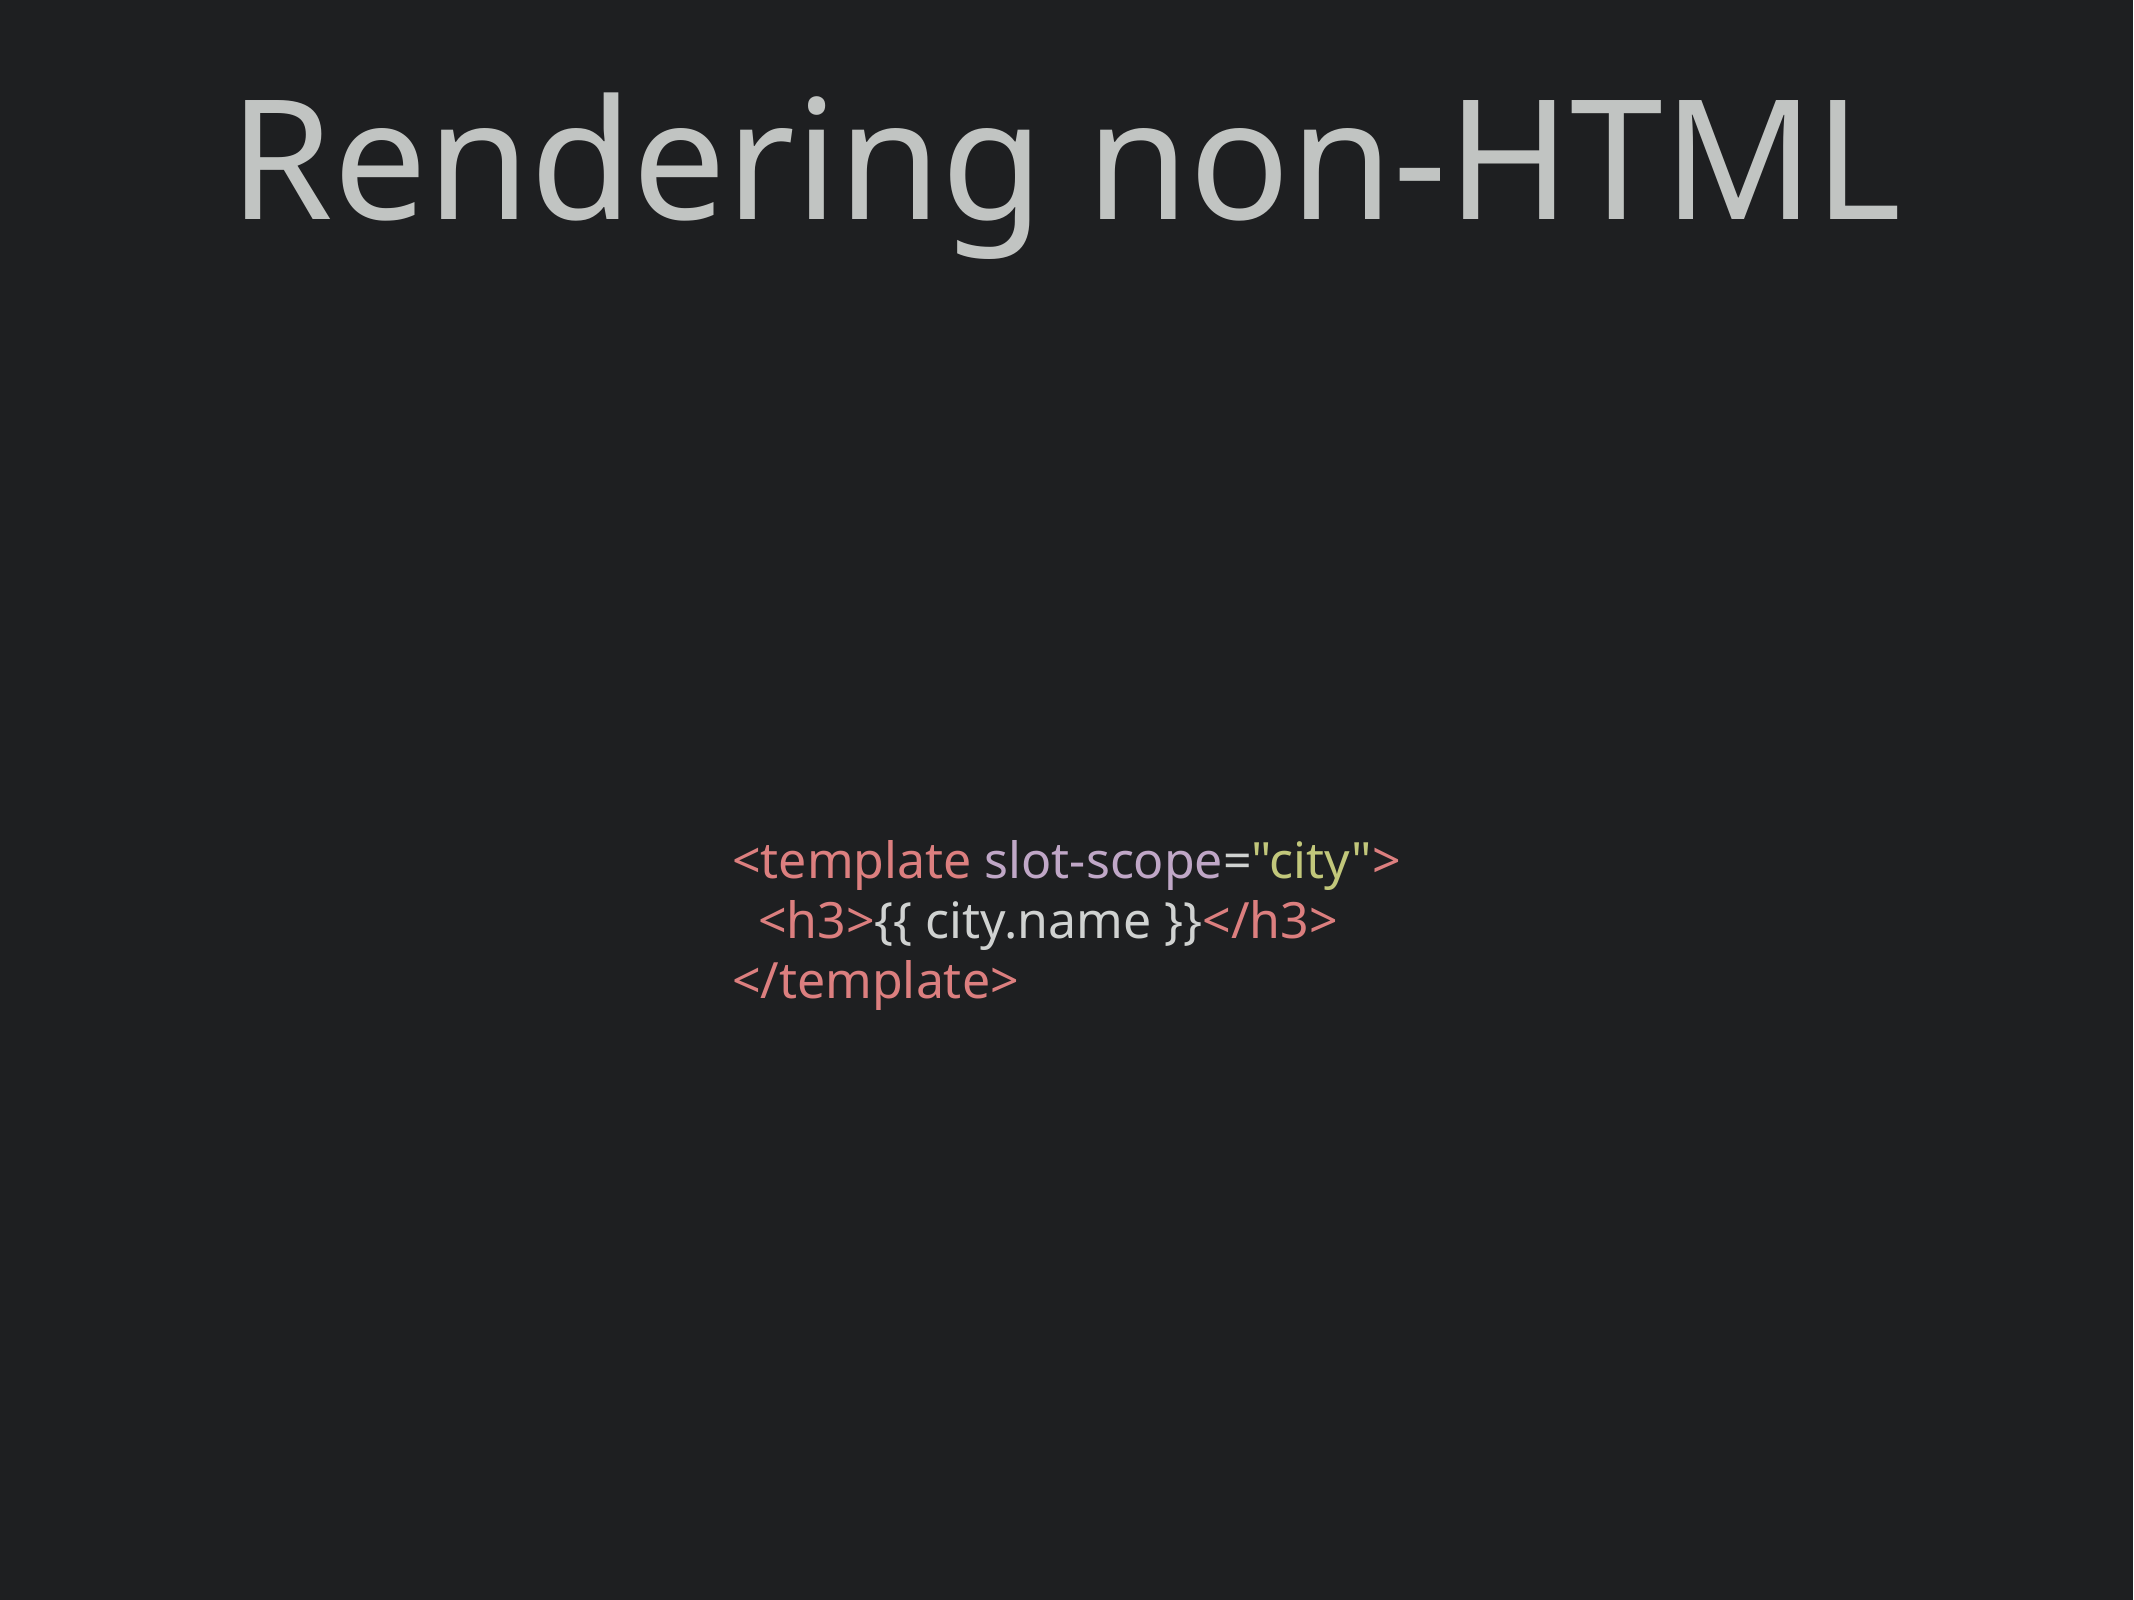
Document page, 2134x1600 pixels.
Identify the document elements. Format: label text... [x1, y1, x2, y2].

text_box <template slot-scope="city"> <h3>{{ city.name }}</h3> </template> [723, 820, 1410, 1017]
text_box Rendering non-HTML [221, 5, 1912, 262]
